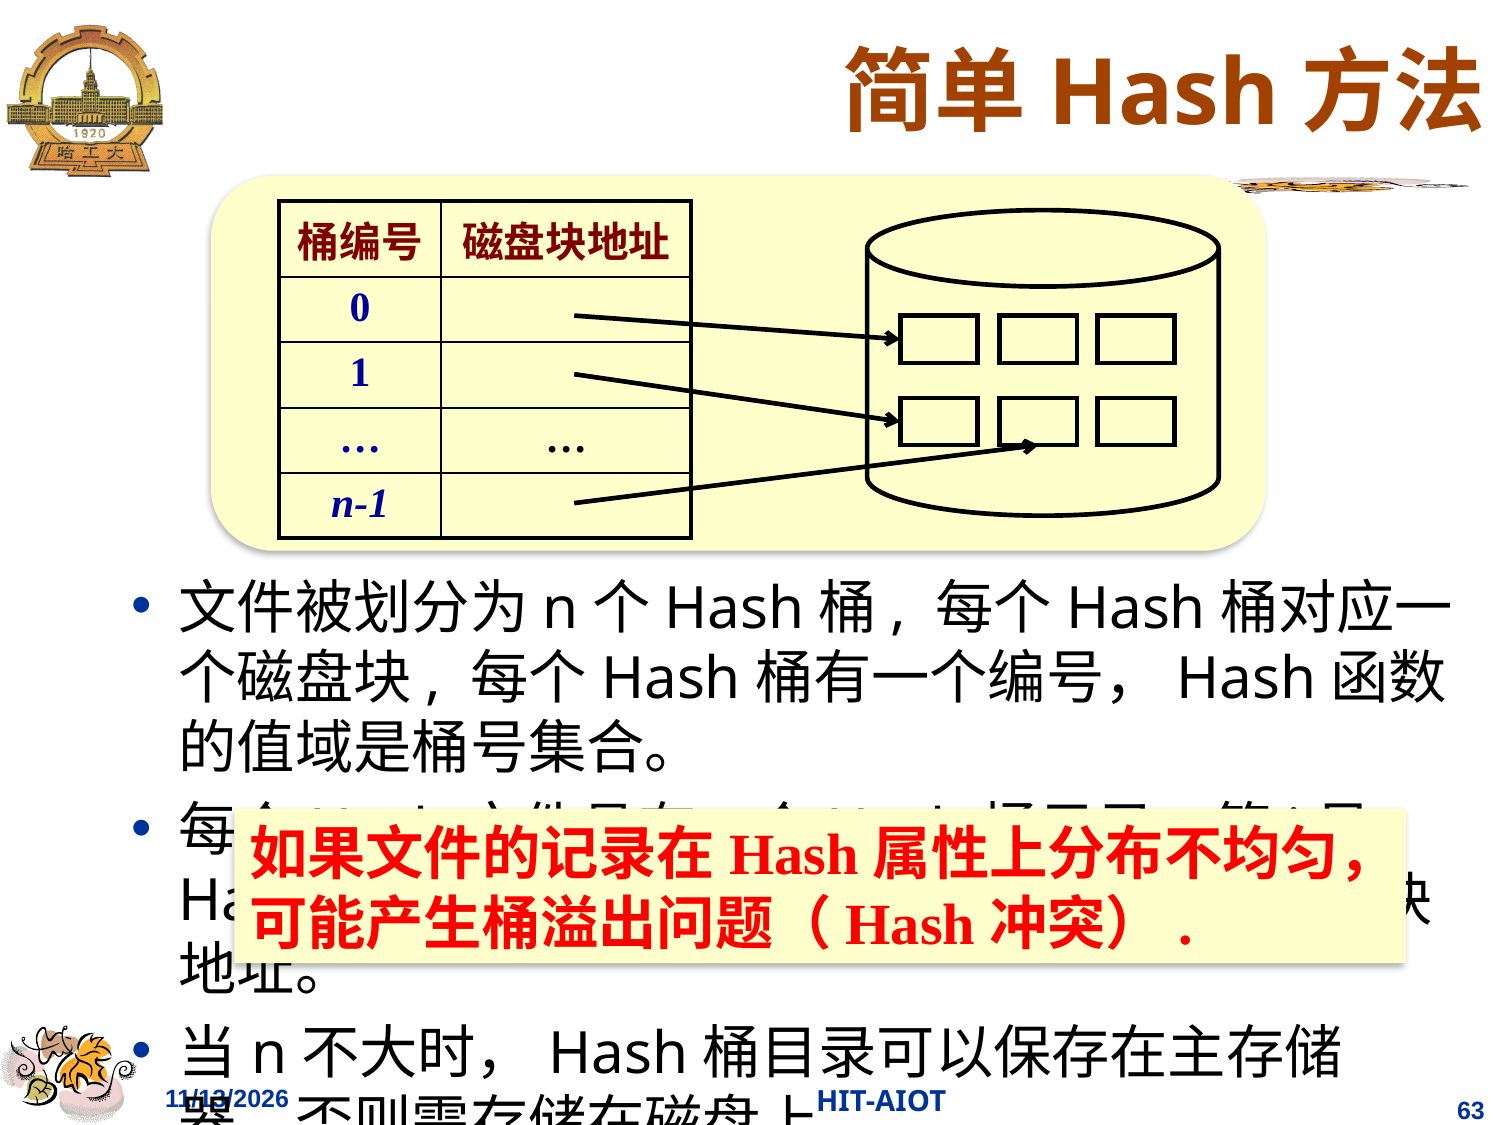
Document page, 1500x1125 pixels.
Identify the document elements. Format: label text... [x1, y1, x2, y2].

table_cell [442, 474, 689, 536]
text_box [573, 444, 1039, 504]
title 简单Hash方法 [162, 0, 1500, 176]
table_header 桶编号 [281, 203, 440, 276]
table_cell n-1 [281, 474, 440, 536]
text_box 文件被划分为n个Hash桶, 每个Hash桶对应一个磁盘块, 每个Hash桶有一个编号，Hash函数的值域是桶号集合。 每个Hash文件具有一个Hash桶目录。第i号Hash桶的目录项中存储该Hash桶对应的磁盘块地址。 当n不大时，Hash桶目录可以保存在主存储器，否则需存储在磁盘上。 [117, 562, 1471, 1090]
footer HIT-AIOT [524, 1090, 1238, 1125]
table_cell 1 [281, 343, 440, 407]
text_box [573, 373, 901, 422]
table_cell [442, 343, 689, 407]
text_box [210, 175, 1266, 551]
table_header 磁盘块地址 [442, 203, 689, 276]
table_cell … [281, 409, 440, 472]
table_cell … [442, 409, 689, 472]
slide_number 63 [1437, 1087, 1500, 1125]
table_cell 0 [281, 278, 440, 341]
table_cell [442, 278, 689, 341]
text_box 如果文件的记录在Hash属性上分布不均匀，可能产生桶溢出问题（Hash冲突）. [234, 808, 1407, 964]
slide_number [149, 1090, 413, 1125]
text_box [573, 315, 901, 340]
picture [0, 24, 175, 182]
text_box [866, 209, 1219, 516]
